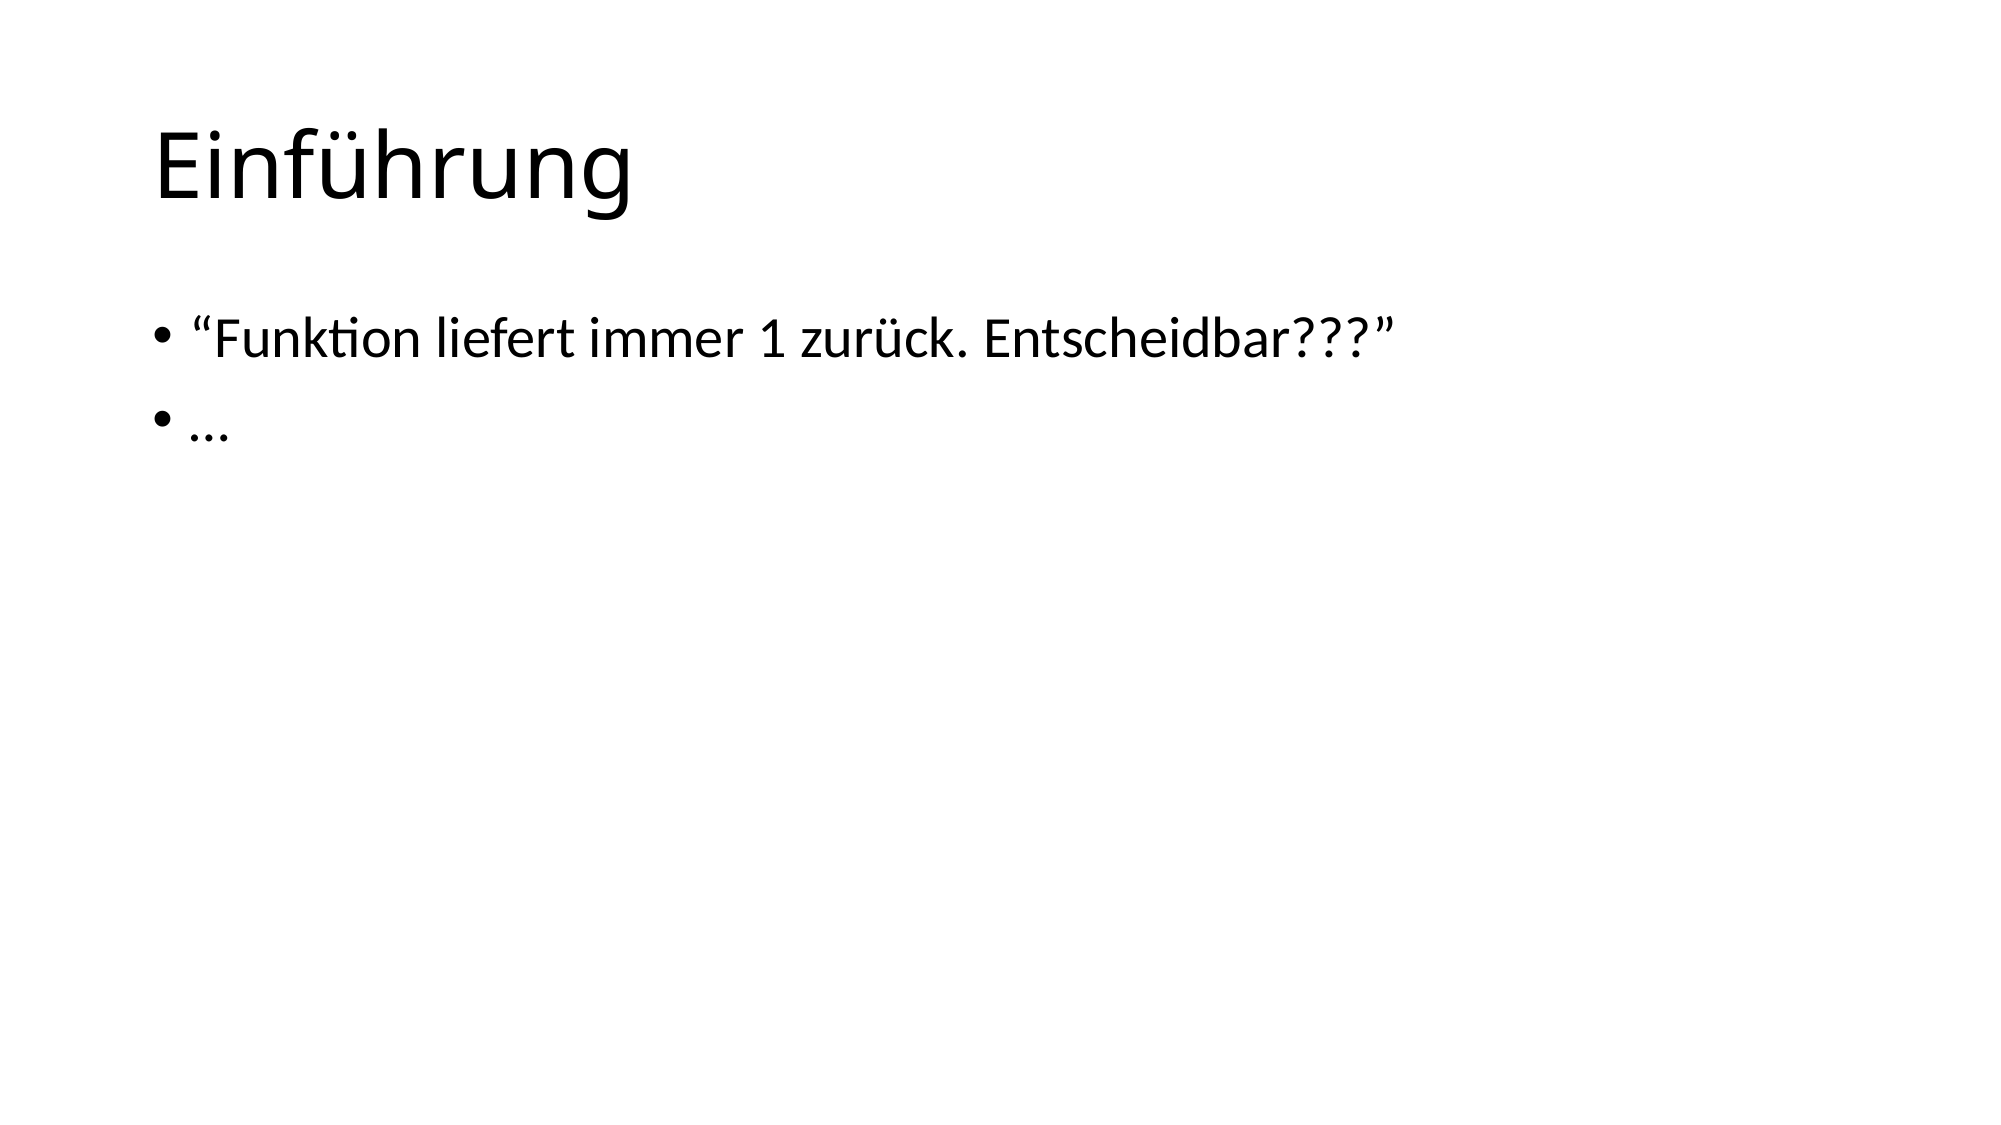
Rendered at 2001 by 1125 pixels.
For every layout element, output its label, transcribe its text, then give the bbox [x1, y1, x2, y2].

list “Funktion liefert immer 1 zurück. Entscheidbar???” … [137, 299, 1863, 1014]
title Einführung [137, 59, 1863, 278]
